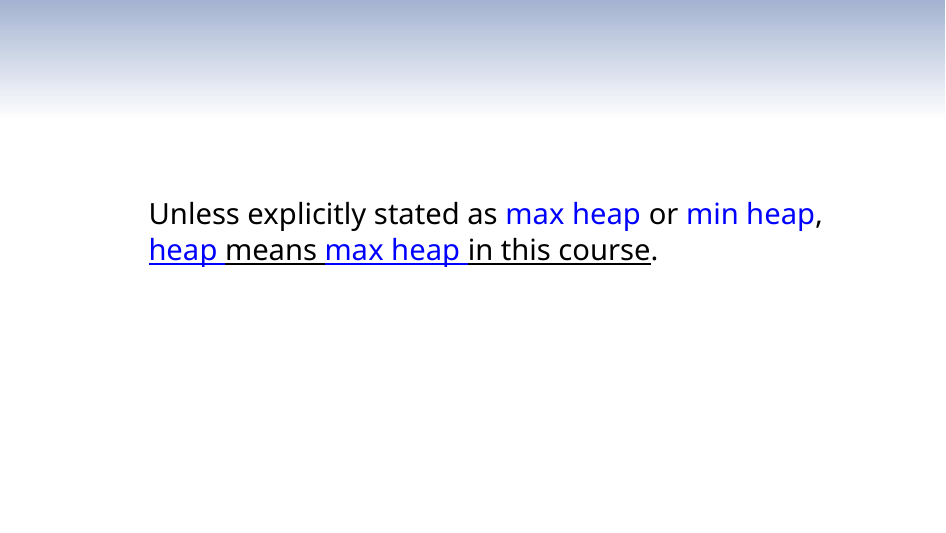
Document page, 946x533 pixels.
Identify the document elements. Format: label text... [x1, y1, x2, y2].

text_box Unless explicitly stated as max heap or min heap, heap means max heap in this course. [71, 192, 868, 267]
picture [0, 0, 945, 118]
